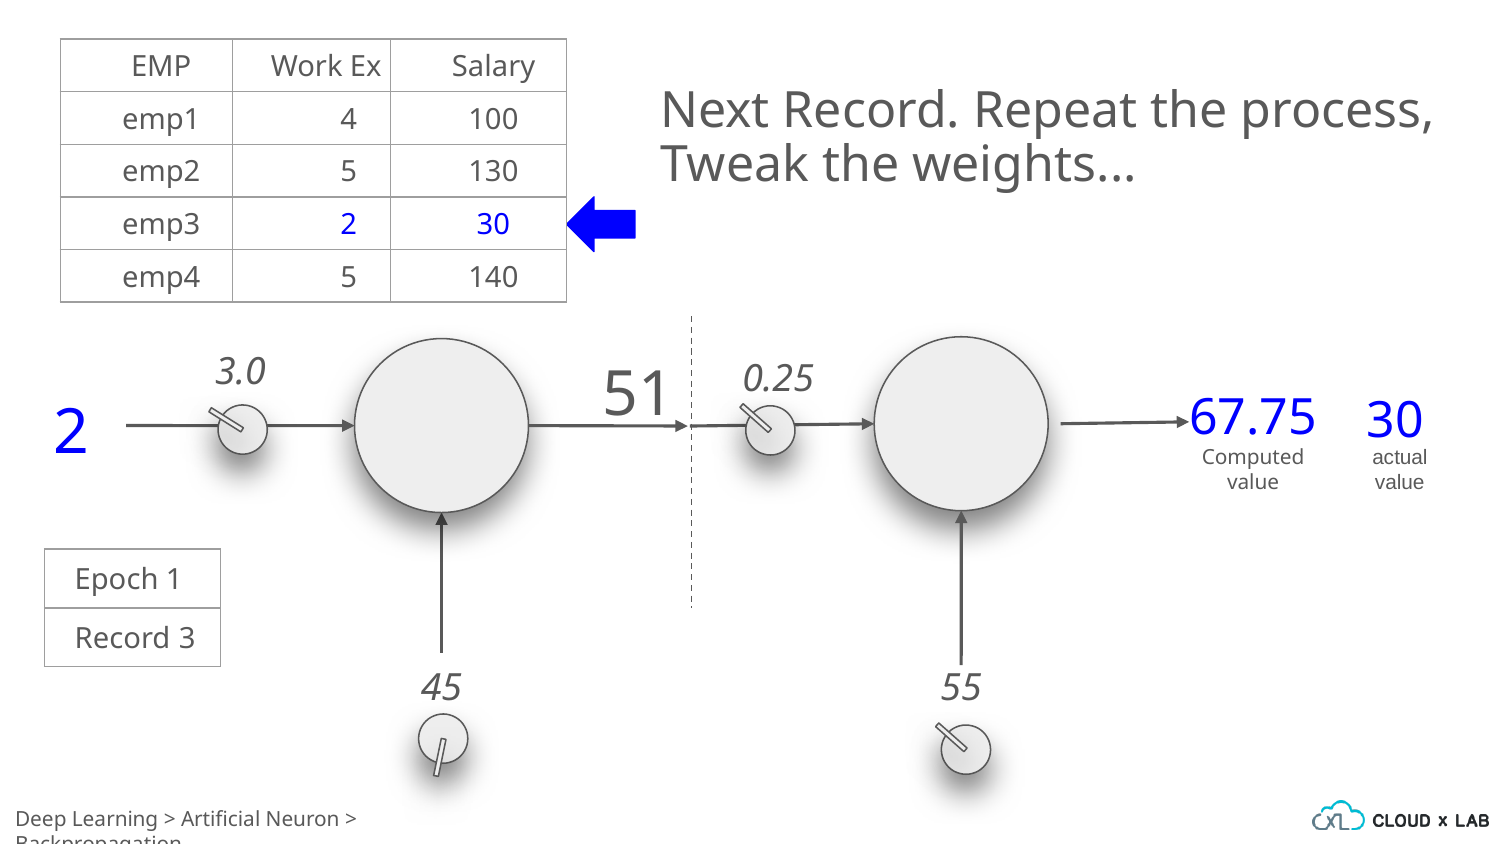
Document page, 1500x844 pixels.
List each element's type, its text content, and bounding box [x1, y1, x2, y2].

text_box [354, 338, 529, 513]
table_cell emp4 [61, 250, 232, 301]
table_cell 30 [391, 198, 566, 249]
table_header Work Ex [233, 40, 390, 91]
text_box 55 [907, 652, 1015, 718]
table_cell 2 [233, 198, 390, 249]
text_box 2 [38, 376, 127, 475]
text_box [874, 336, 1049, 511]
text_box Next Record. Repeat the process, Tweak the weights... [660, 87, 1445, 189]
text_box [733, 400, 798, 451]
table_cell Record 3 [45, 609, 220, 666]
table_cell emp2 [61, 145, 232, 196]
table_cell 5 [233, 250, 390, 301]
picture [1312, 800, 1490, 830]
table_header EMP [61, 40, 232, 91]
text_box 30 [1351, 372, 1500, 471]
table_cell 4 [233, 92, 390, 144]
text_box 45 [388, 652, 495, 718]
table_cell 100 [391, 92, 566, 144]
text_box [567, 196, 635, 252]
table_header Salary [391, 40, 566, 91]
text_box 0.25 [724, 344, 832, 410]
text_box Computed value [1179, 428, 1327, 477]
table_cell 130 [391, 145, 566, 196]
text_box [205, 400, 269, 451]
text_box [689, 423, 728, 427]
table_cell emp1 [61, 92, 232, 144]
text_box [409, 720, 474, 770]
text_box Deep Learning > Artificial Neuron > Backpropagation [0, 790, 498, 836]
text_box actual value [1342, 447, 1457, 477]
table_header Epoch 1 [45, 550, 220, 607]
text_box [801, 423, 875, 427]
table_cell 140 [391, 250, 566, 301]
text_box 51 [584, 357, 687, 424]
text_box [929, 720, 993, 770]
text_box 3.0 [187, 336, 294, 402]
text_box 67.75 [1154, 381, 1352, 447]
table_cell 5 [233, 145, 390, 196]
table_cell emp3 [61, 198, 232, 249]
